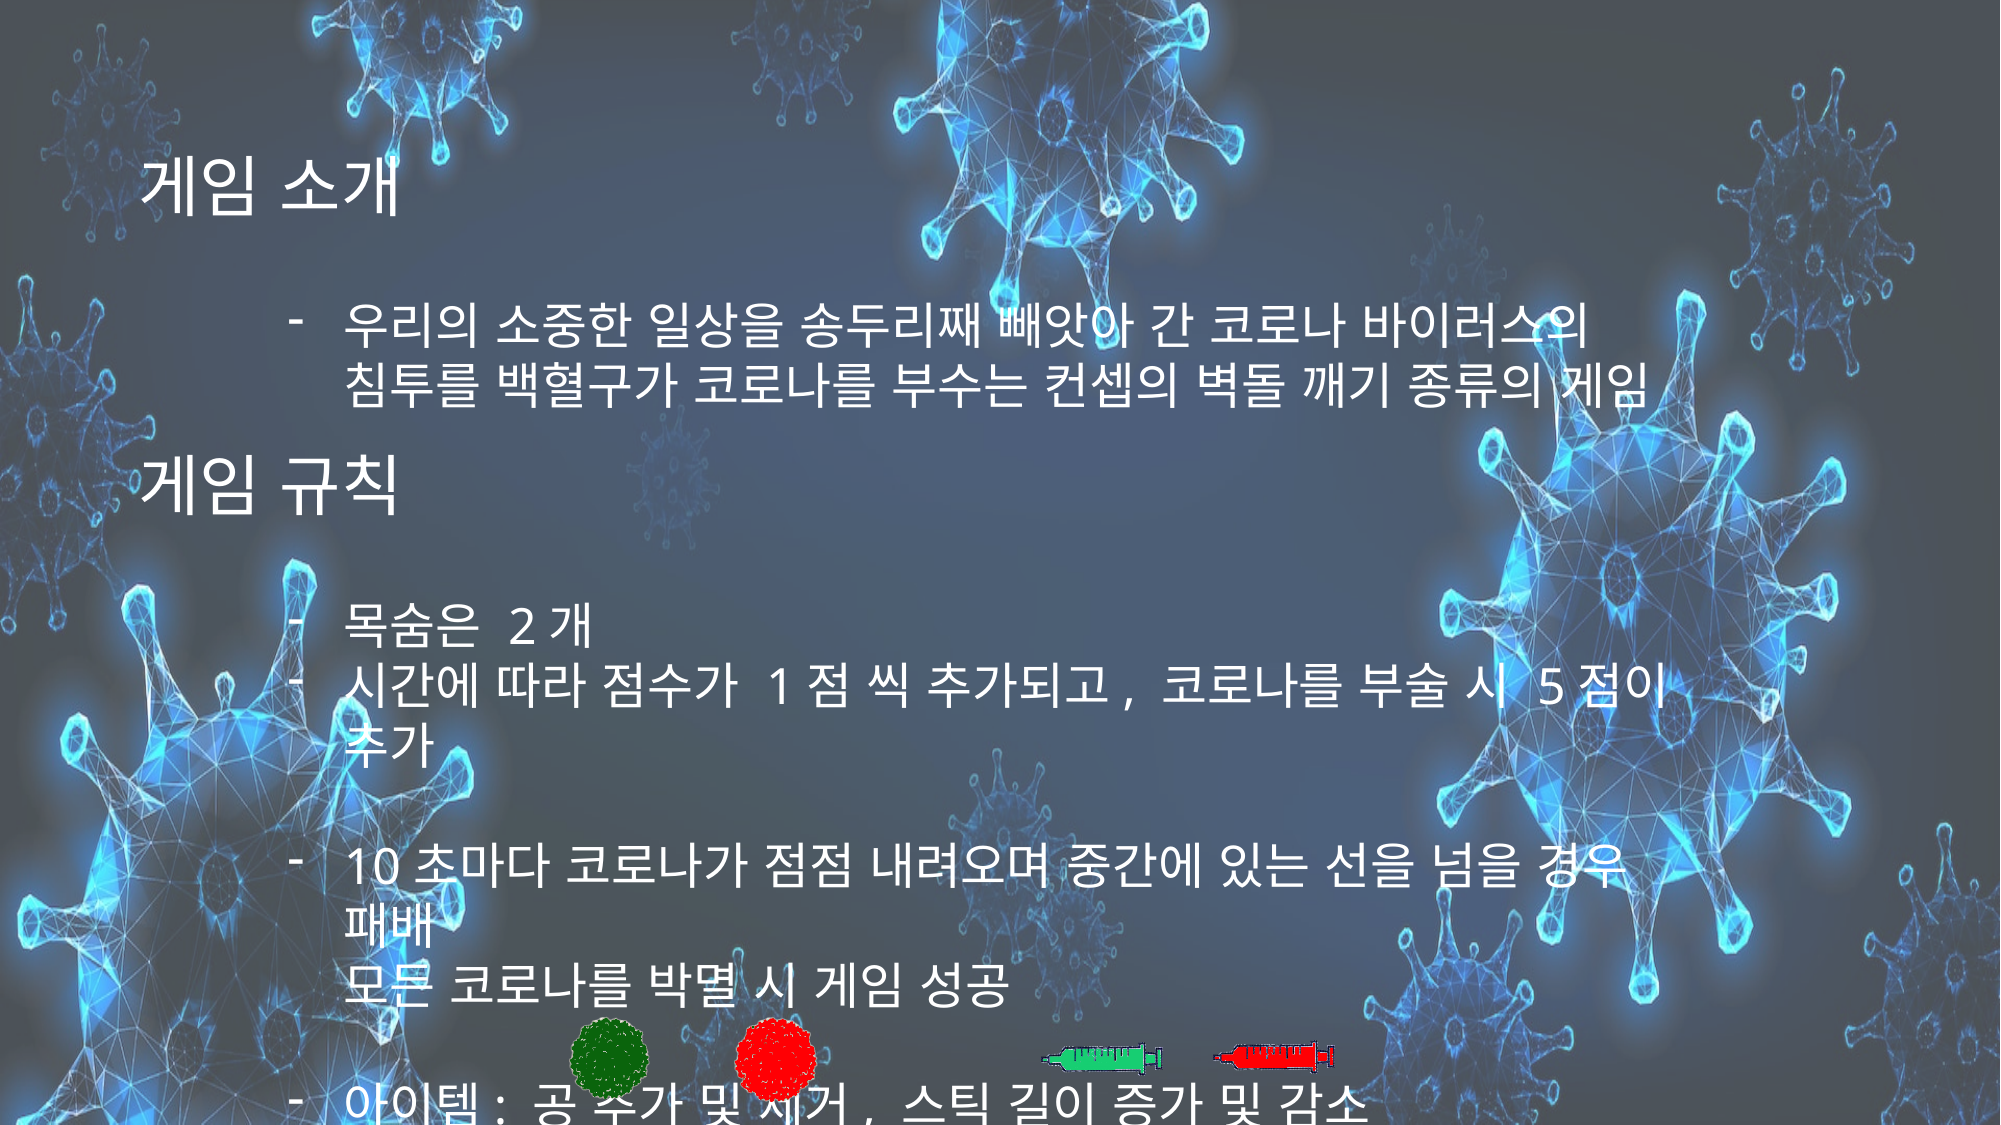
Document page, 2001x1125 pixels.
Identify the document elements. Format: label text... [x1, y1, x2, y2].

picture [734, 1015, 819, 1102]
text_box 게임 규칙 [123, 436, 429, 531]
text_box 게임 소개 [123, 137, 429, 233]
text_box 우리의 소중한 일상을 송두리째 빼앗아 간 코로나 바이러스의 침투를 백혈구가 코로나를 부수는 컨셉의 벽돌 깨기 종류의 게임 목숨은 2개 시간에 따라 점수가 1점 씩 추가되고, 코로나를 부술 시 5점이 추가 10초마다 코로나가 점점 내려오며 중간에 있는 선을 넘을 경우 패배 모든 코로나를 박멸 시 게임 성공 아이템: 공 추가 및 제거, 스틱 길이 증가 및 감소 [273, 287, 1738, 1125]
picture [569, 1015, 651, 1099]
picture [1213, 1040, 1347, 1074]
picture [1041, 1042, 1175, 1076]
